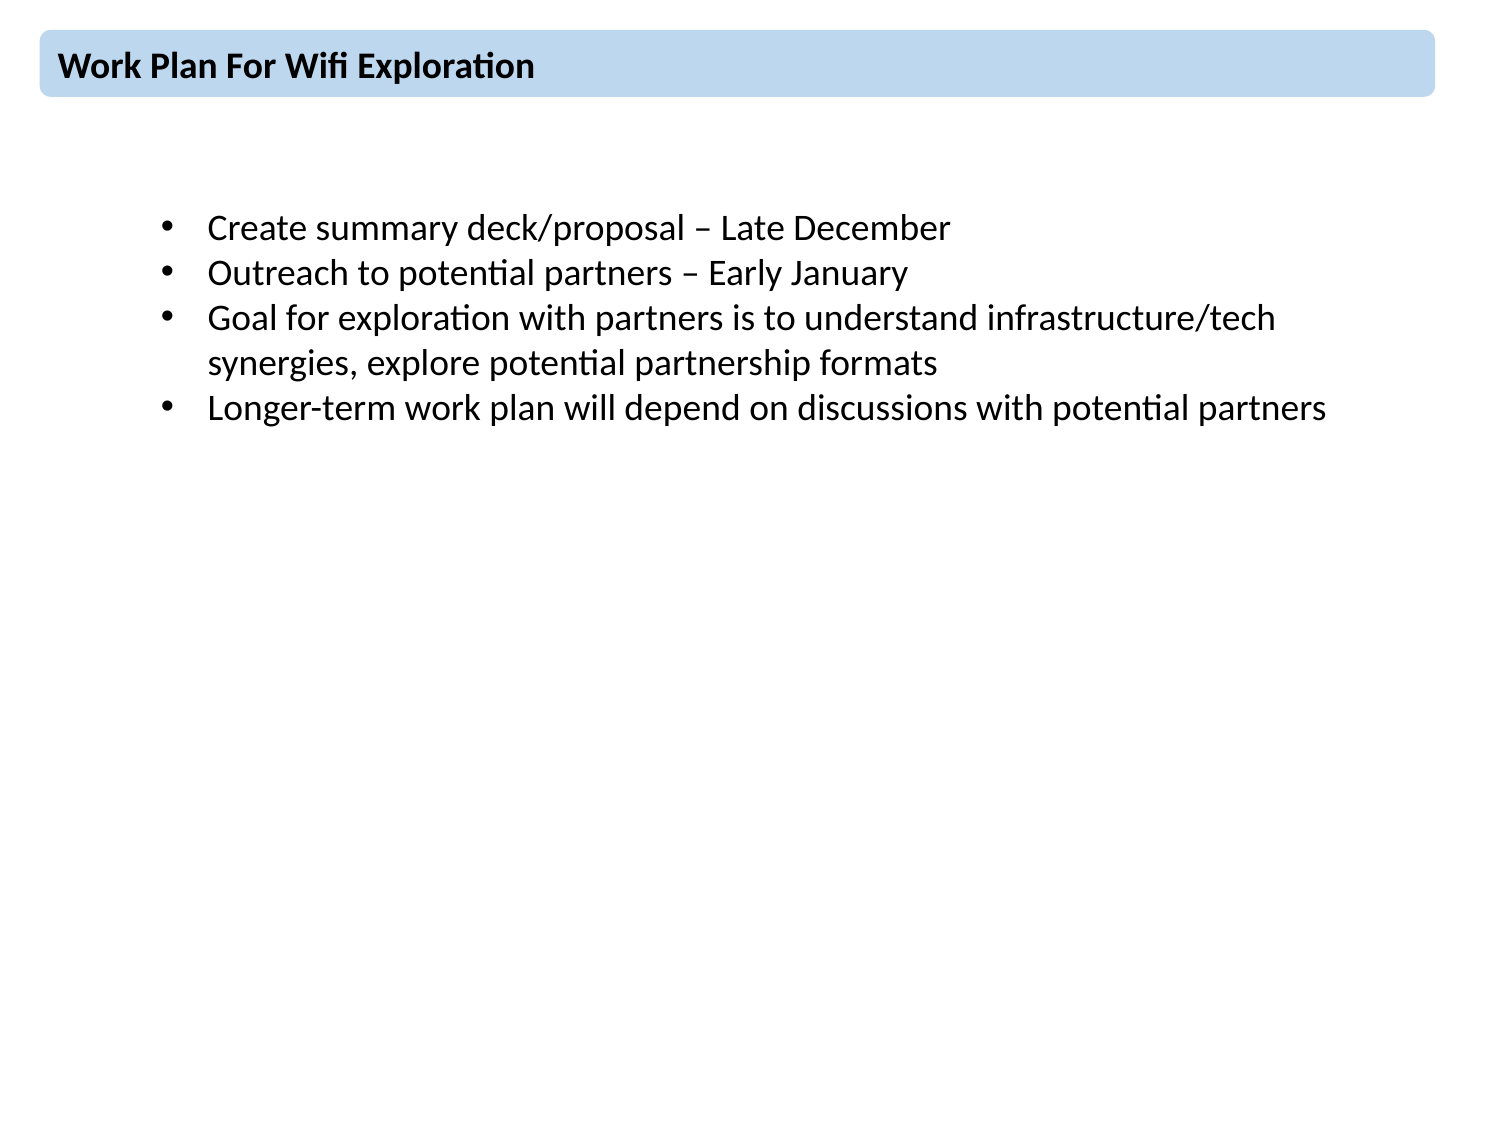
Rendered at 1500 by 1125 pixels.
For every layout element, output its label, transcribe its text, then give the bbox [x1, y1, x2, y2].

text_box Work Plan For Wifi Exploration [38, 28, 1437, 98]
text_box Create summary deck/proposal – Late December Outreach to potential partners – Early January Goal for exploration with partners is to understand infrastructure/tech synergies, explore potential partnership formats Longer-term work plan will depend on discussions with potential partners [146, 195, 1354, 436]
